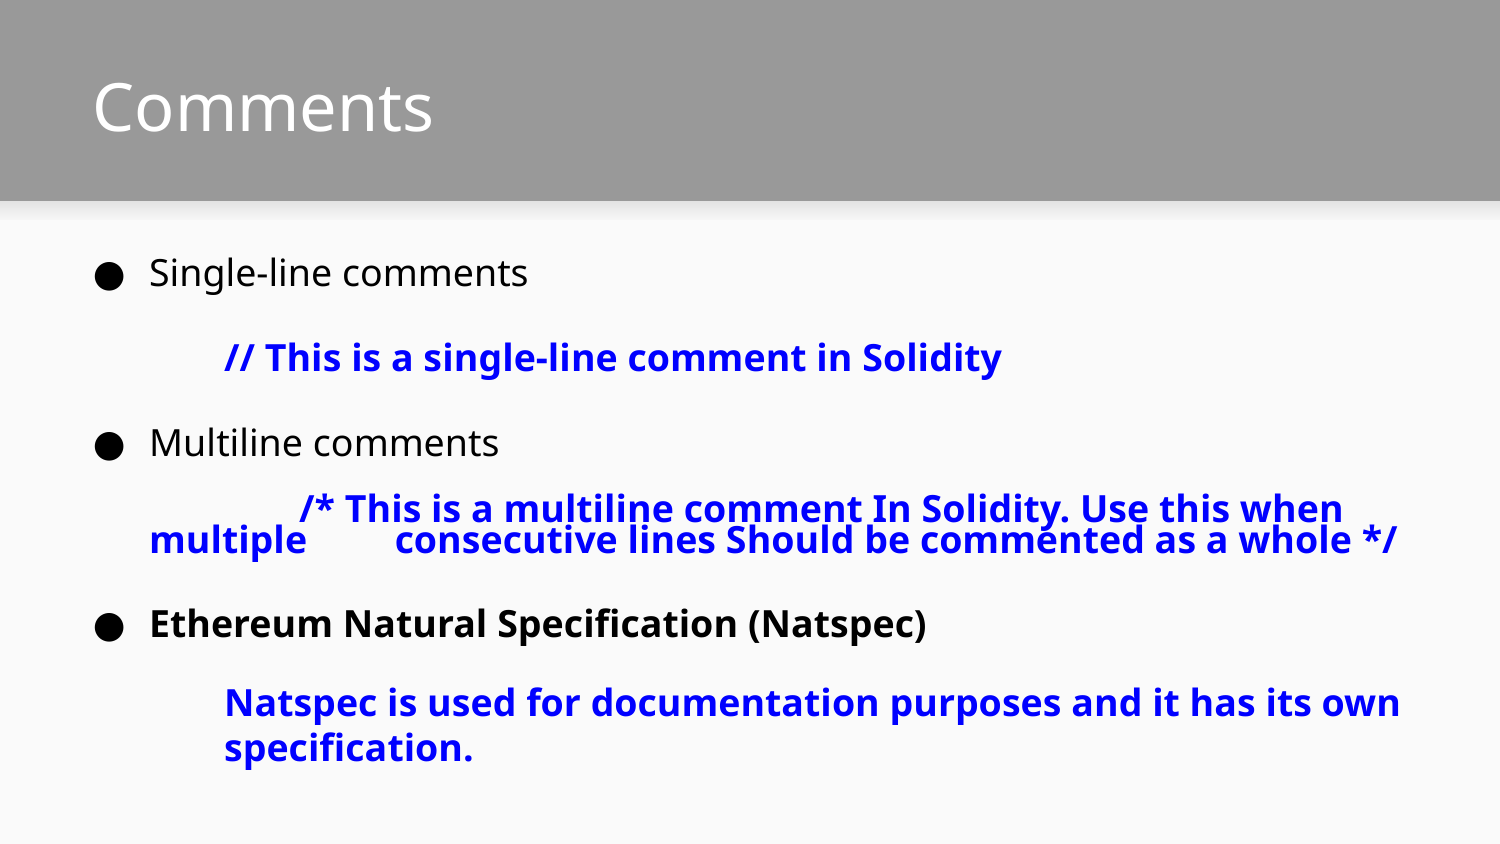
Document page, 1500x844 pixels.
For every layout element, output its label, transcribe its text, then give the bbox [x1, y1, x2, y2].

list Single-line comments // This is a single-line comment in Solidity Multiline comments /* This is a multiline comment In Solidity. Use this when multiple consecutive lines Should be commented as a whole */ Ethereum Natural Specification (Natspec) Natspec is used for documentation purposes and it has its own specification. [59, 227, 1441, 793]
title Comments [77, 33, 1427, 160]
